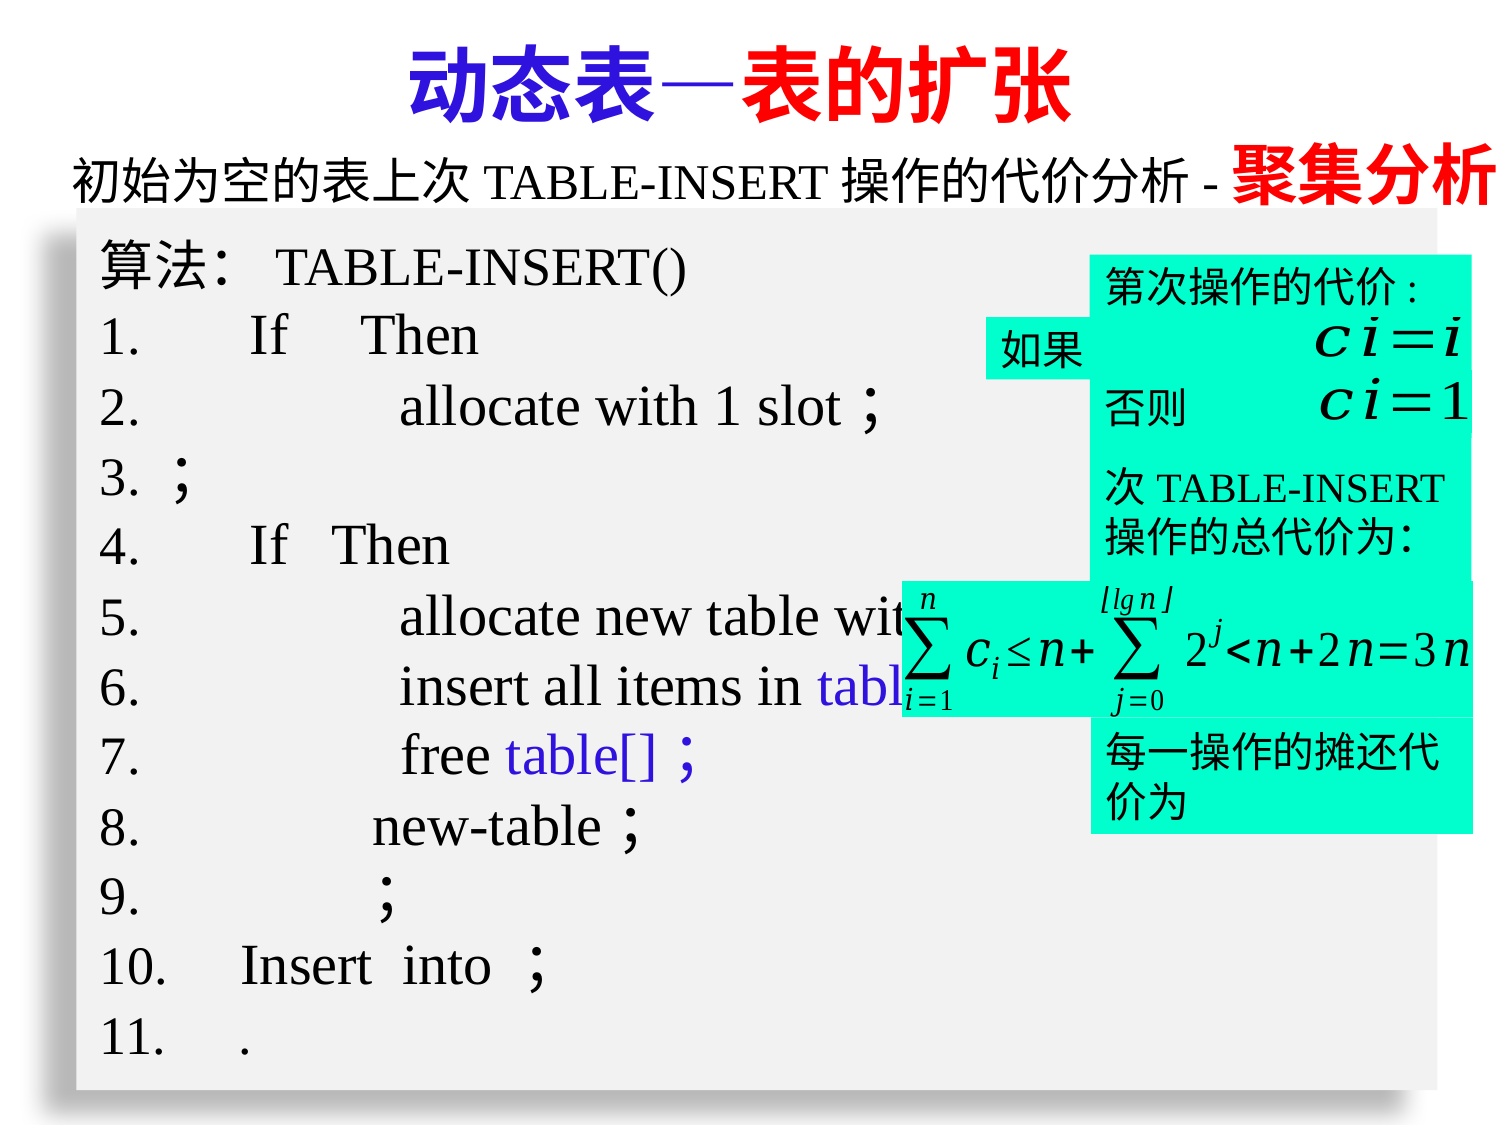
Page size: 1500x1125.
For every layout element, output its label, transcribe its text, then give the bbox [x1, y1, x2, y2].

title 动态表—表的扩张 [64, 0, 1415, 178]
text_box 否则 [1089, 375, 1472, 437]
